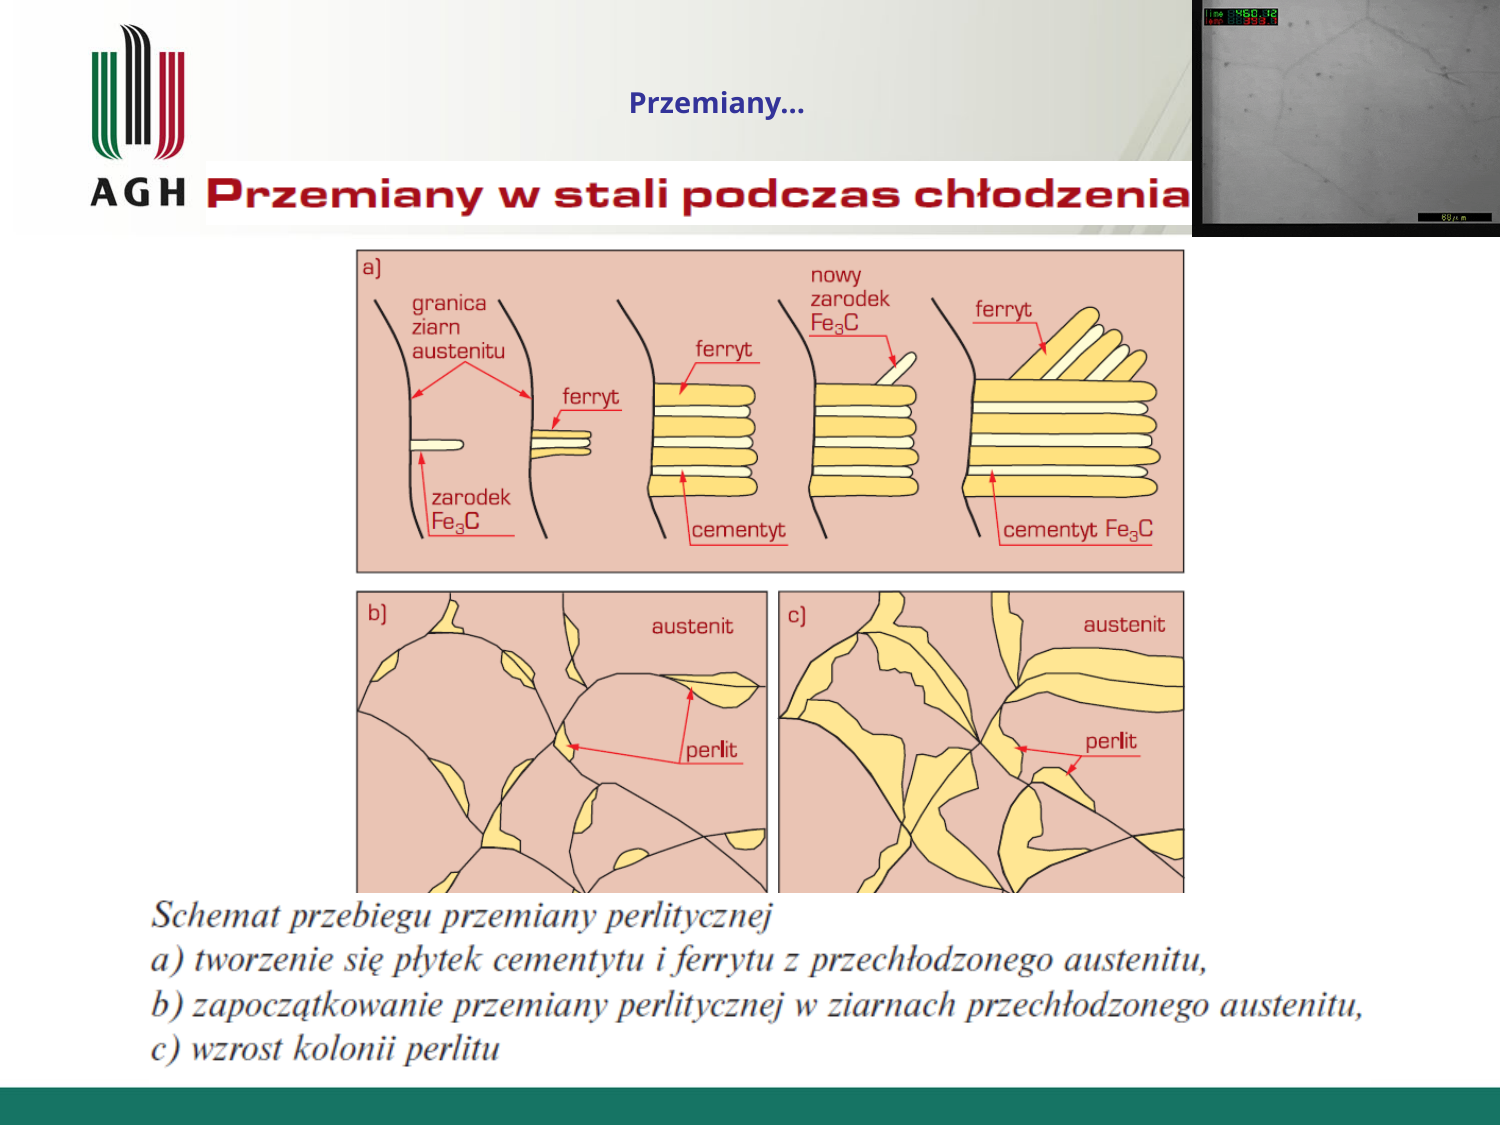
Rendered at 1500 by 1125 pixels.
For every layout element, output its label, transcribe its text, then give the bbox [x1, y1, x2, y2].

picture [0, 0, 1500, 1125]
text_box Przemiany… [289, 73, 1152, 159]
